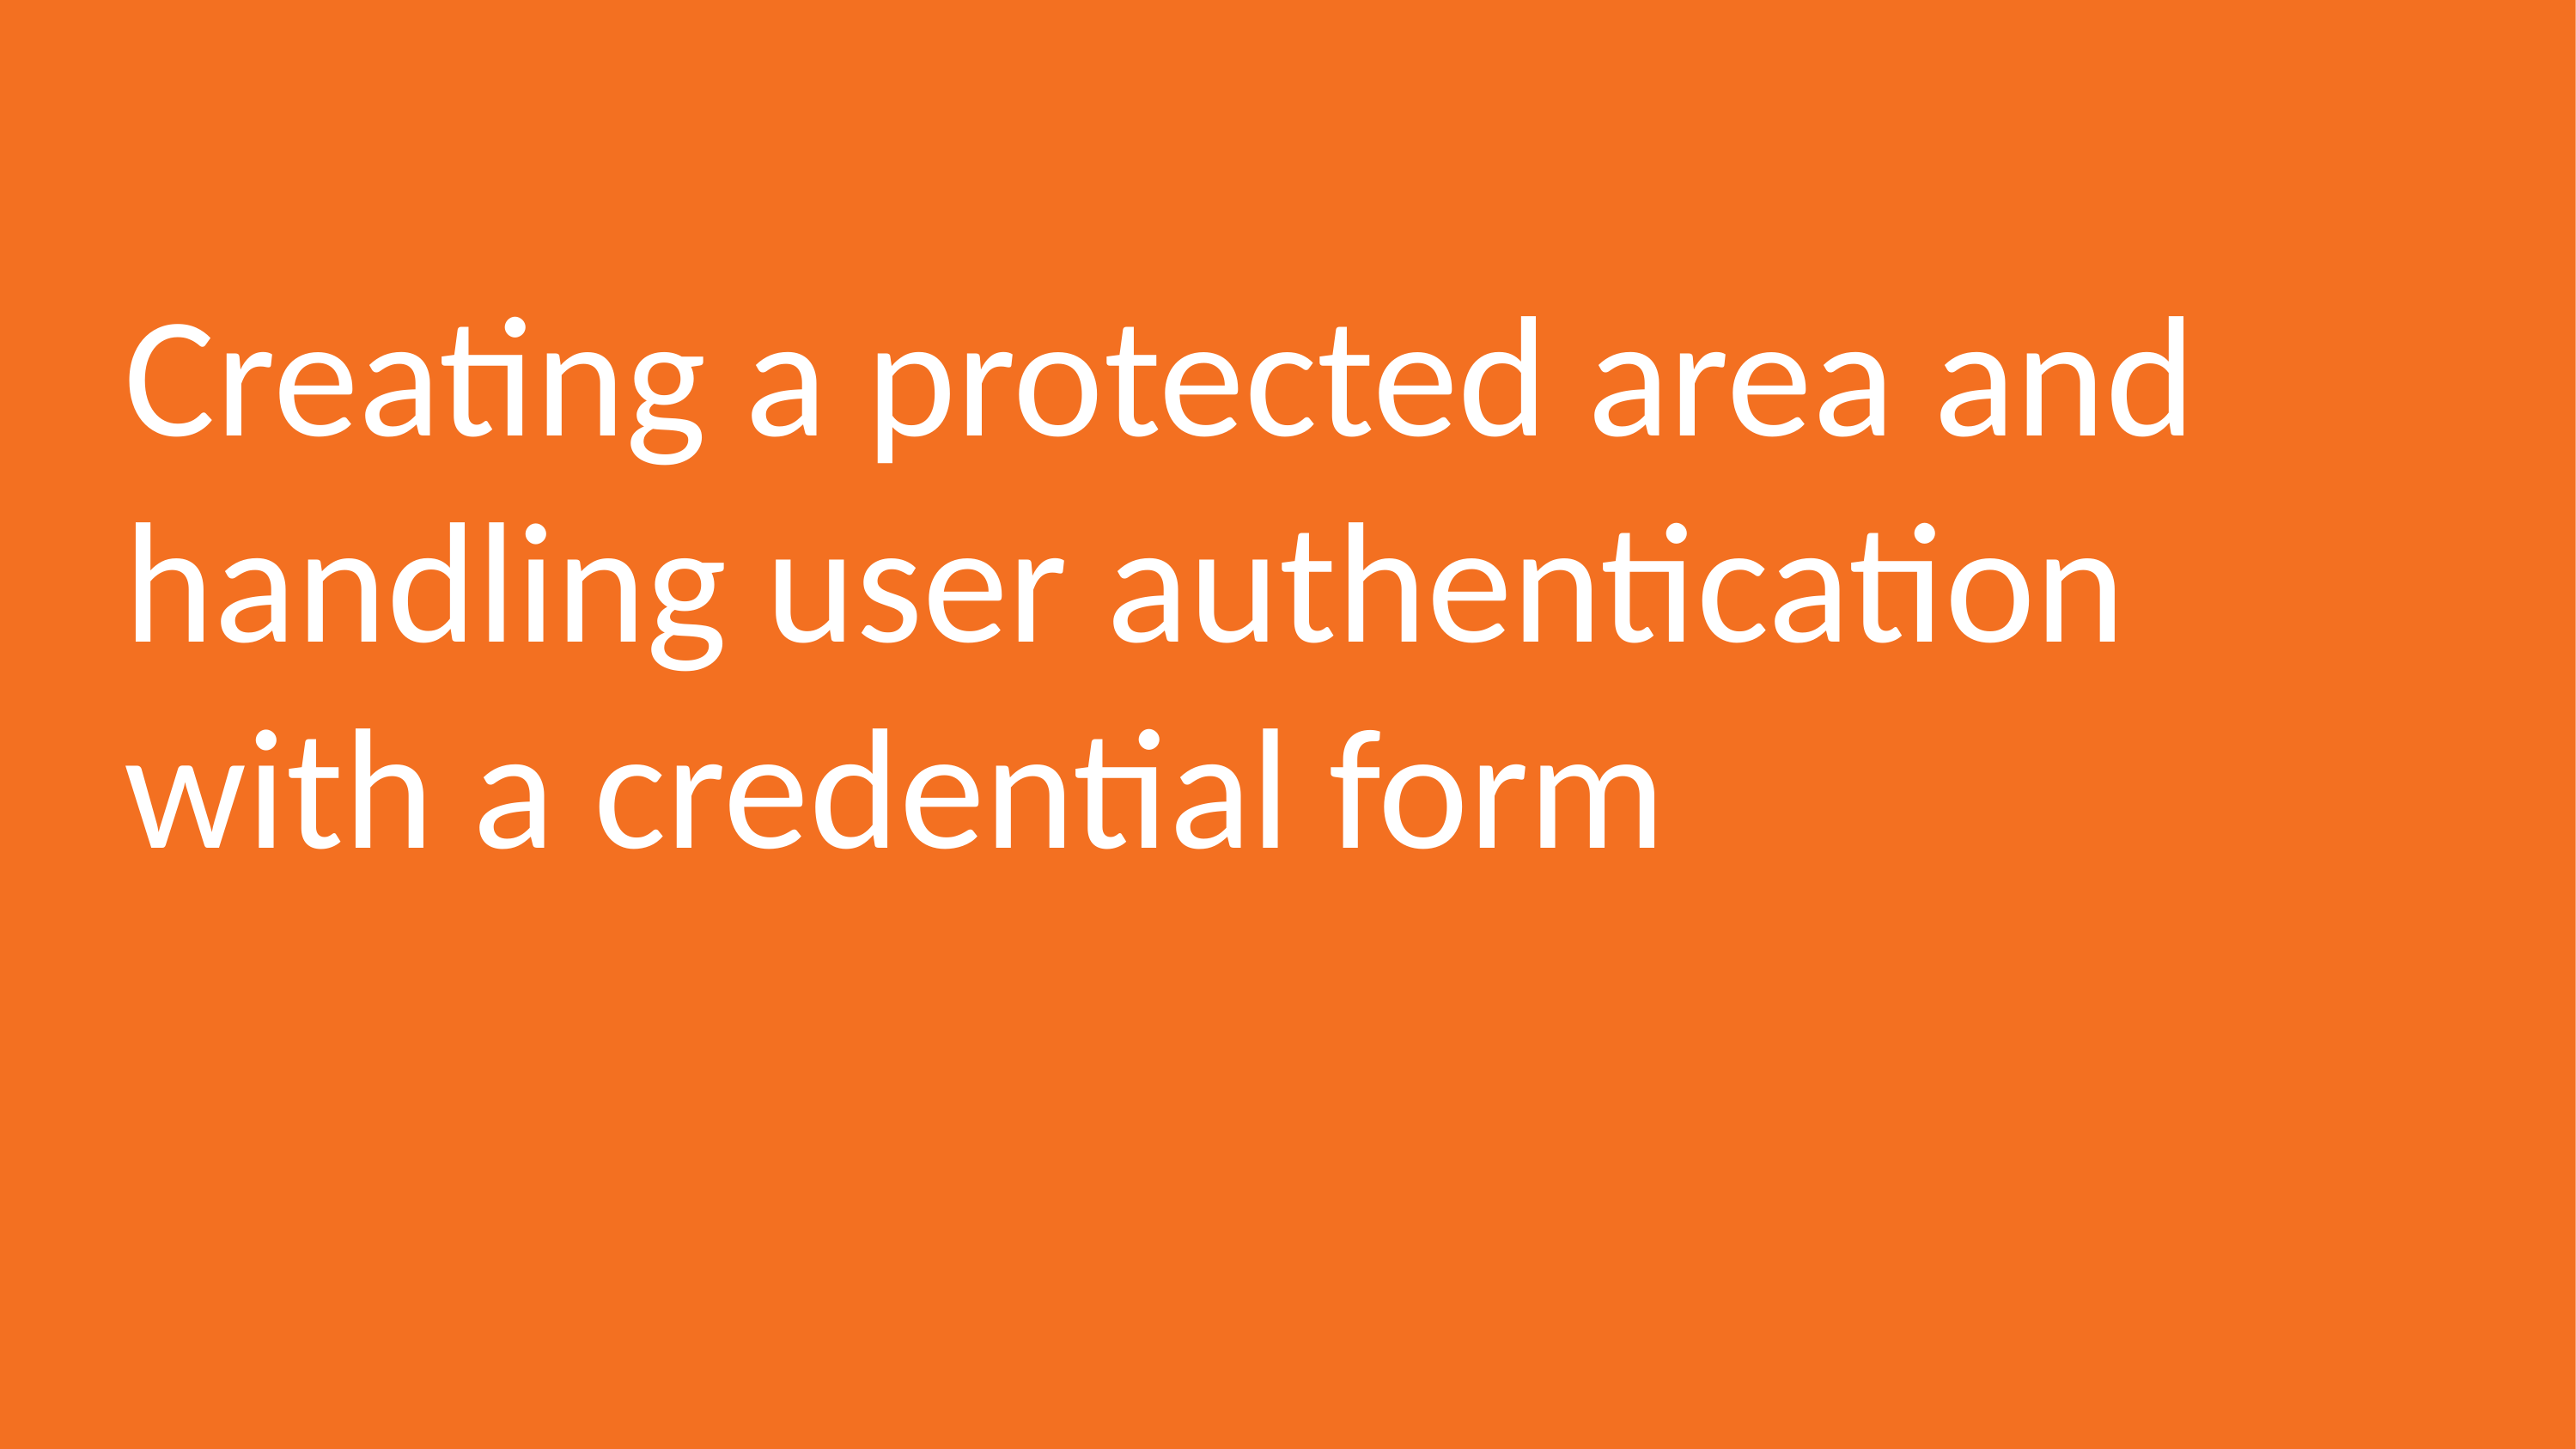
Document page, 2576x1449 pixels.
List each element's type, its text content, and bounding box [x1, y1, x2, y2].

text_box Creating a protected area and handling user authentication with a credential form [98, 610, 2494, 909]
